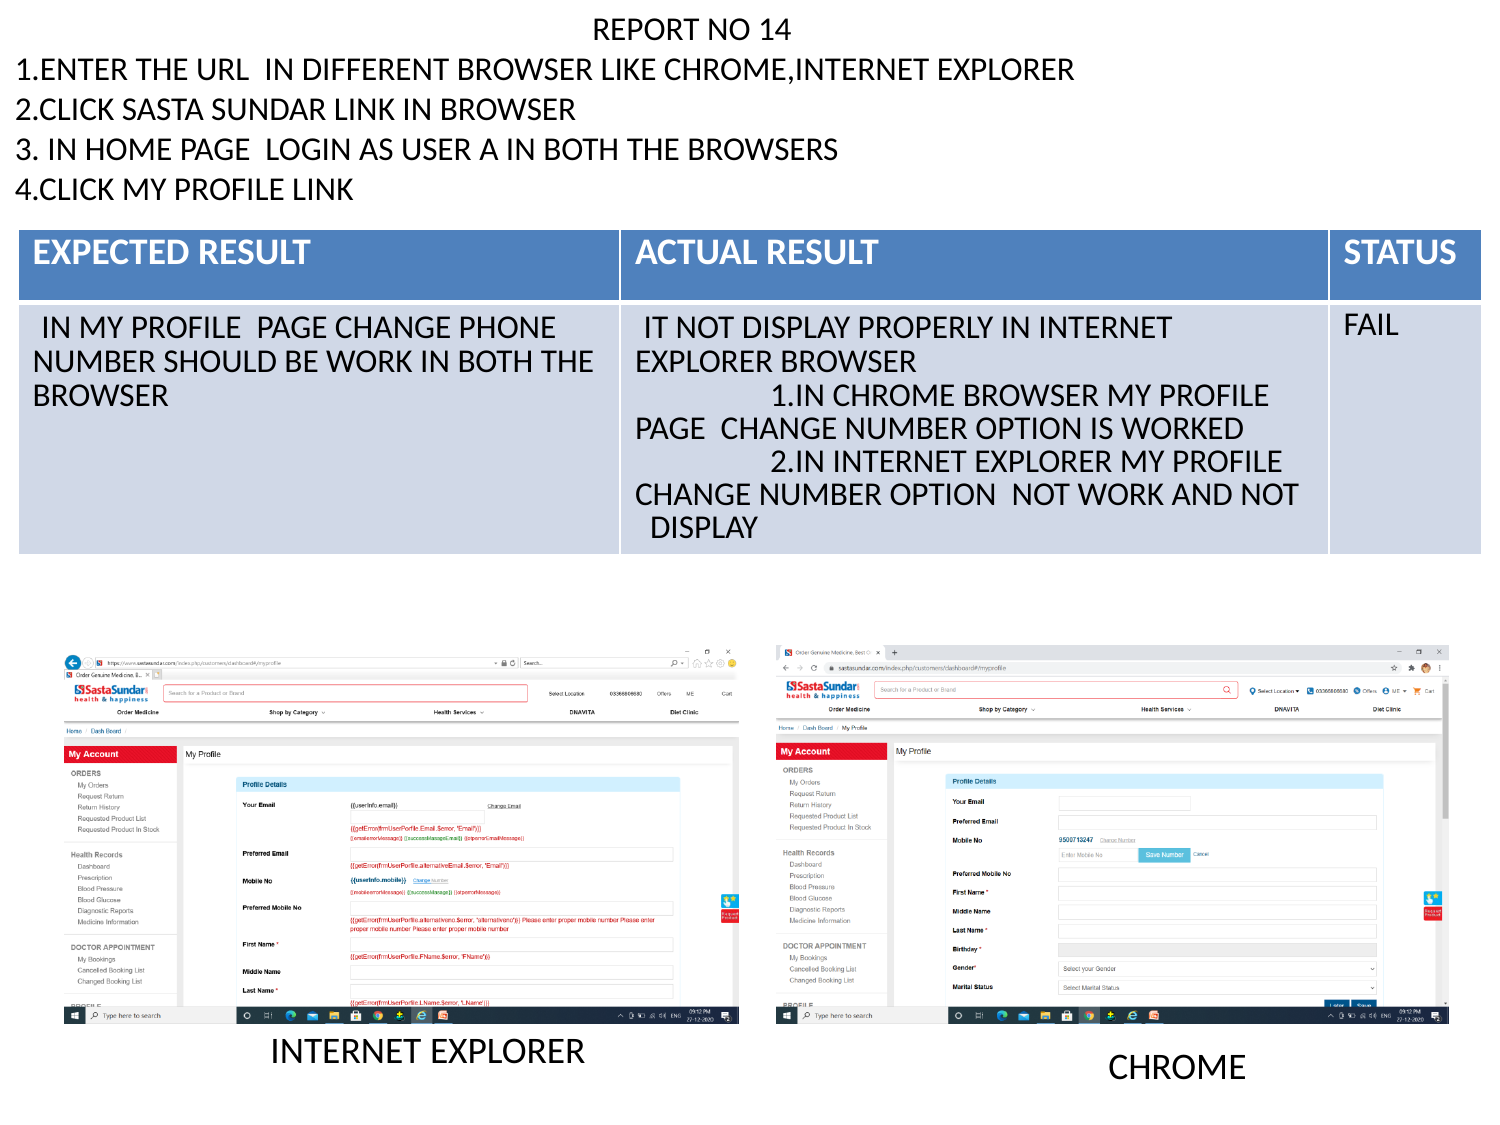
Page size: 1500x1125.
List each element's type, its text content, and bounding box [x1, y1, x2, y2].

table_cell IT NOT DISPLAY PROPERLY IN INTERNET EXPLORER BROWSER 1.IN CHROME BROWSER MY PROFILE PAGE CHANGE NUMBER OPTION IS WORKED 2.IN INTERNET EXPLORER MY PROFILE CHANGE NUMBER OPTION NOT WORK AND NOT DISPLAY [621, 305, 1328, 554]
table_header EXPECTED RESULT [19, 230, 619, 300]
text_box REPORT NO 14 1.ENTER THE URL IN DIFFERENT BROWSER LIKE CHROME,INTERNET EXPLORER 2.CLICK SASTA SUNDAR LINK IN BROWSER 3. IN HOME PAGE LOGIN AS USER A IN BOTH THE BROWSERS 4.CLICK MY PROFILE LINK [0, 0, 1500, 215]
table_header ACTUAL RESULT [621, 230, 1328, 300]
picture [775, 644, 1449, 1024]
table_cell IN MY PROFILE PAGE CHANGE PHONE NUMBER SHOULD BE WORK IN BOTH THE BROWSER [19, 305, 619, 554]
picture [64, 644, 739, 1025]
text_box INTERNET EXPLORER [255, 1033, 601, 1124]
table_header STATUS [1330, 230, 1481, 300]
table_cell FAIL [1330, 305, 1481, 554]
text_box CHROME [1093, 1034, 1262, 1095]
